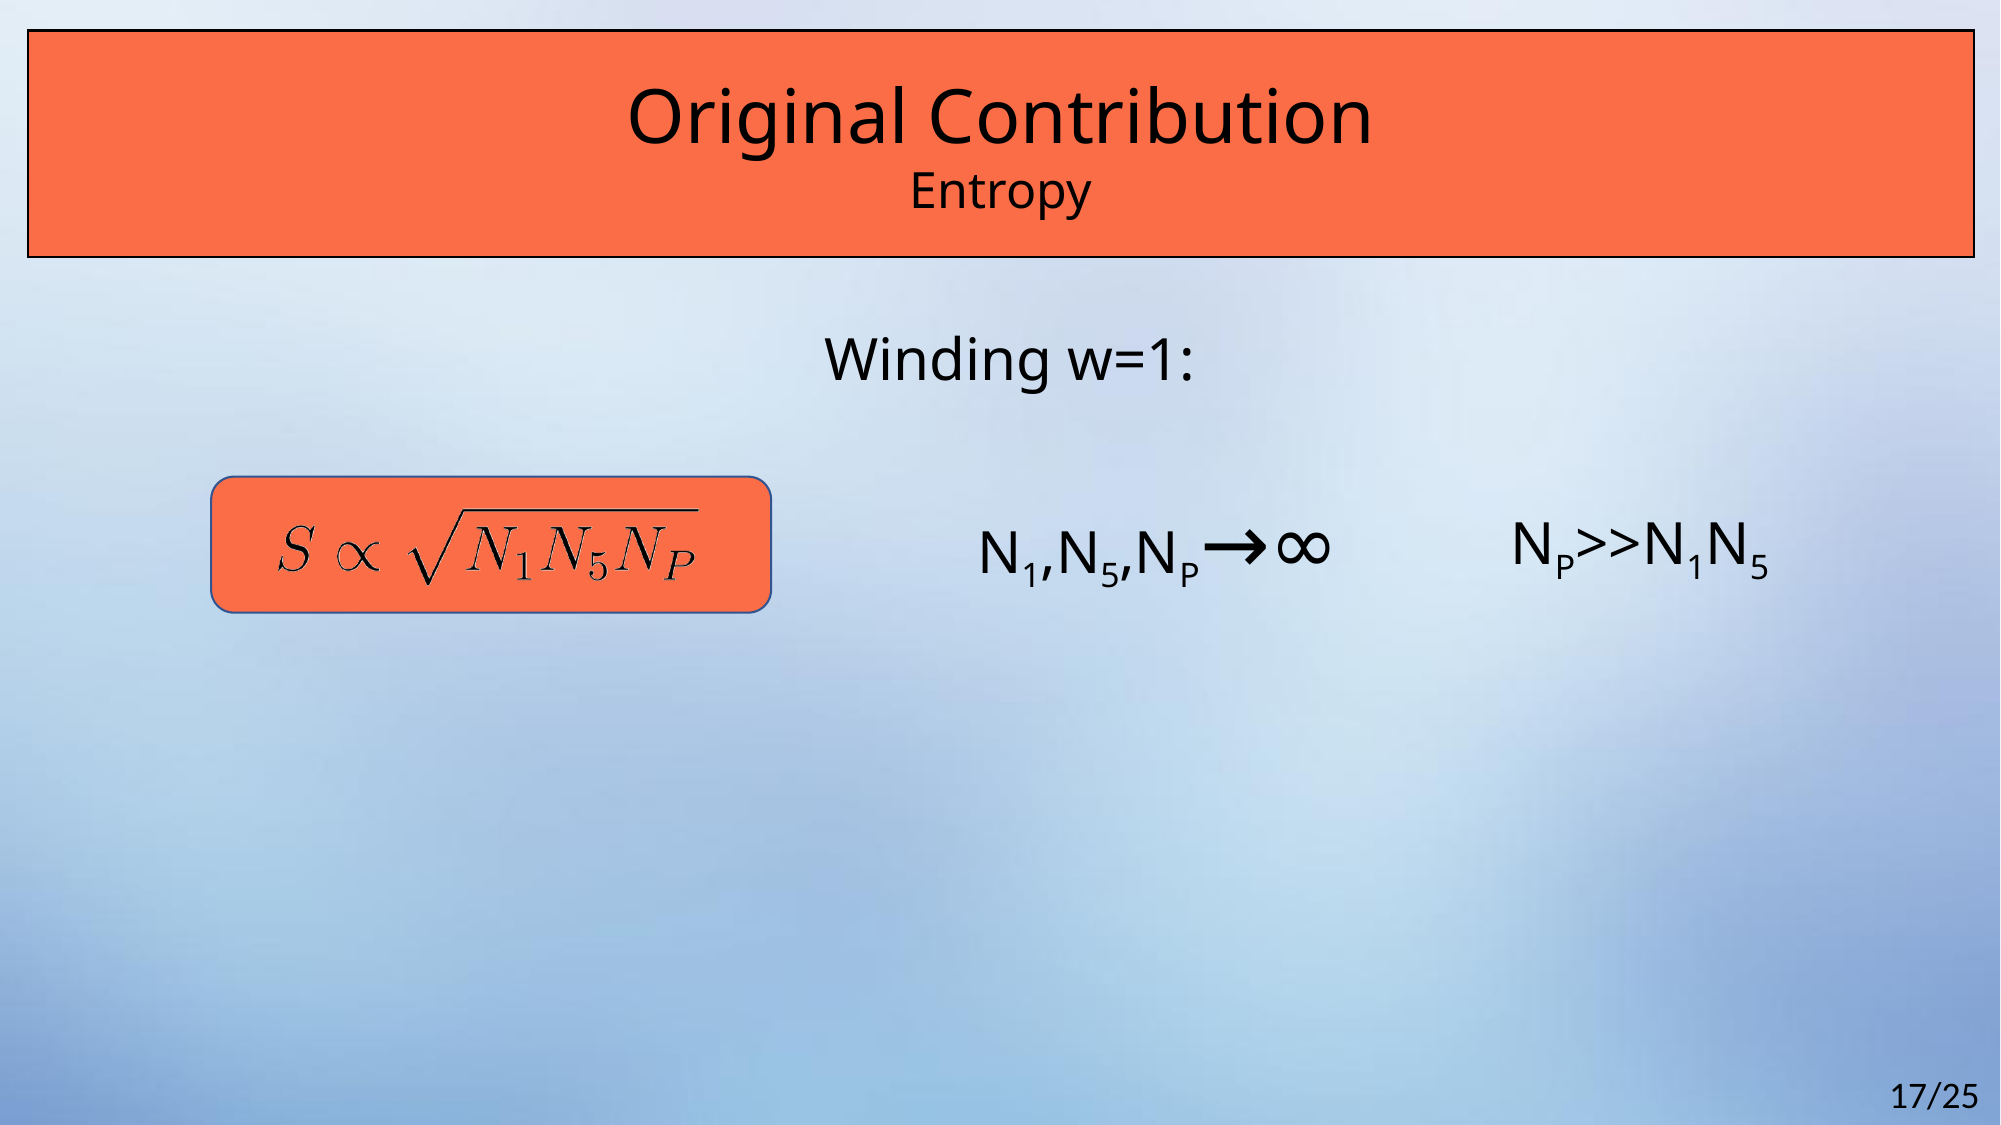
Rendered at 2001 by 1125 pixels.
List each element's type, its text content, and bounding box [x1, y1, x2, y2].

text_box N1,N5,NP→∞ [906, 482, 1411, 602]
text_box Original Contribution Entropy [27, 29, 1975, 258]
text_box NP>>N1N5 [1387, 498, 1892, 594]
text_box Winding w=1: [766, 314, 1254, 400]
text_box [210, 475, 773, 614]
picture [0, 0, 2001, 1125]
text_box 17/25 [1874, 1063, 2000, 1124]
